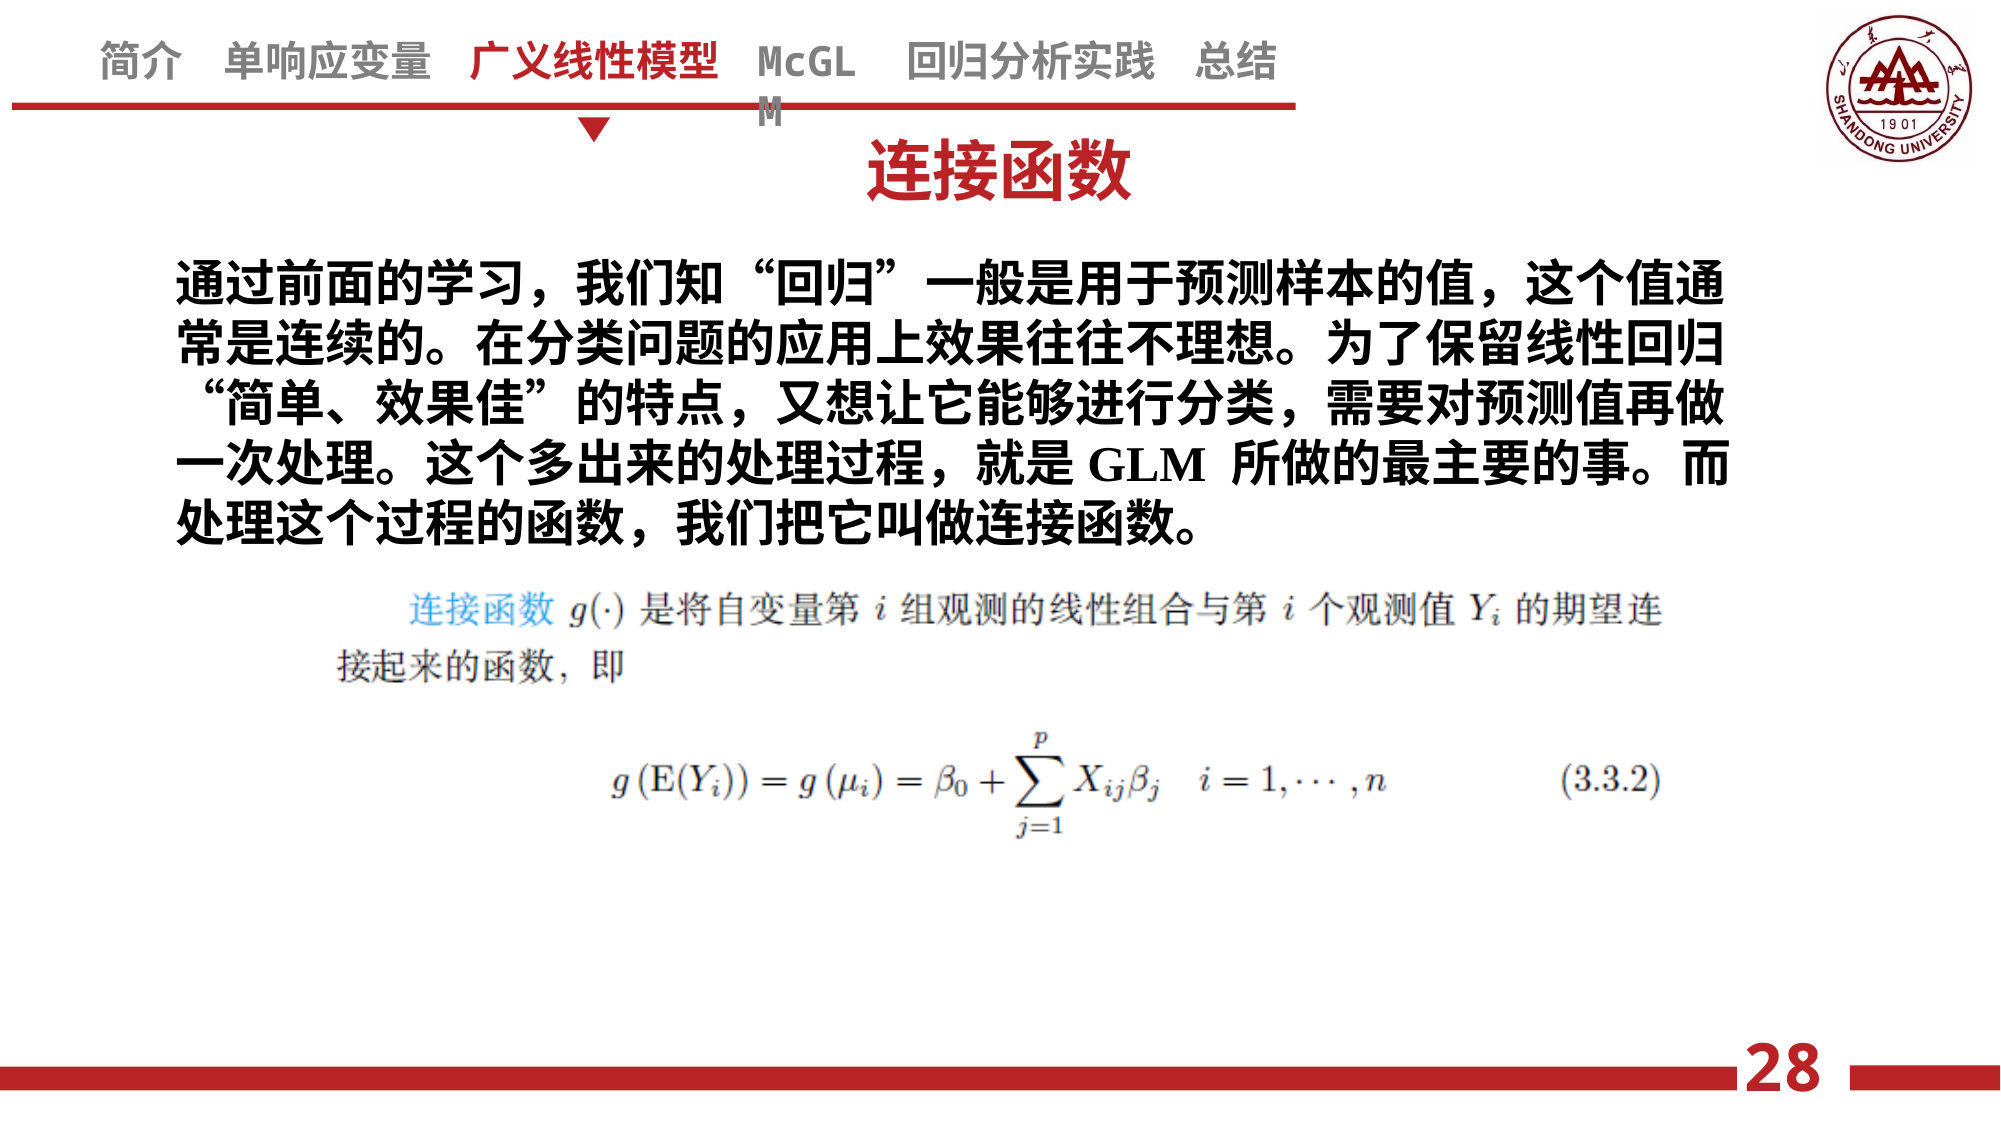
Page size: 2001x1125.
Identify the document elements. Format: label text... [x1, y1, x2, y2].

picture [1820, 9, 1977, 167]
text_box 连接函数 [851, 121, 1149, 216]
picture [331, 589, 1669, 842]
text_box 通过前面的学习，我们知“回归”一般是用于预测样本的值，这个值通常是连续的。在分类问题的应用上效果往往不理想。为了保留线性回归“简单、效果佳”的特点，又想让它能够进行分类，需要对预测值再做一次处理。这个多出来的处理过程，就是GLM 所做的最主要的事。而处理这个过程的函数，我们把它叫做连接函数。 [160, 244, 1767, 560]
